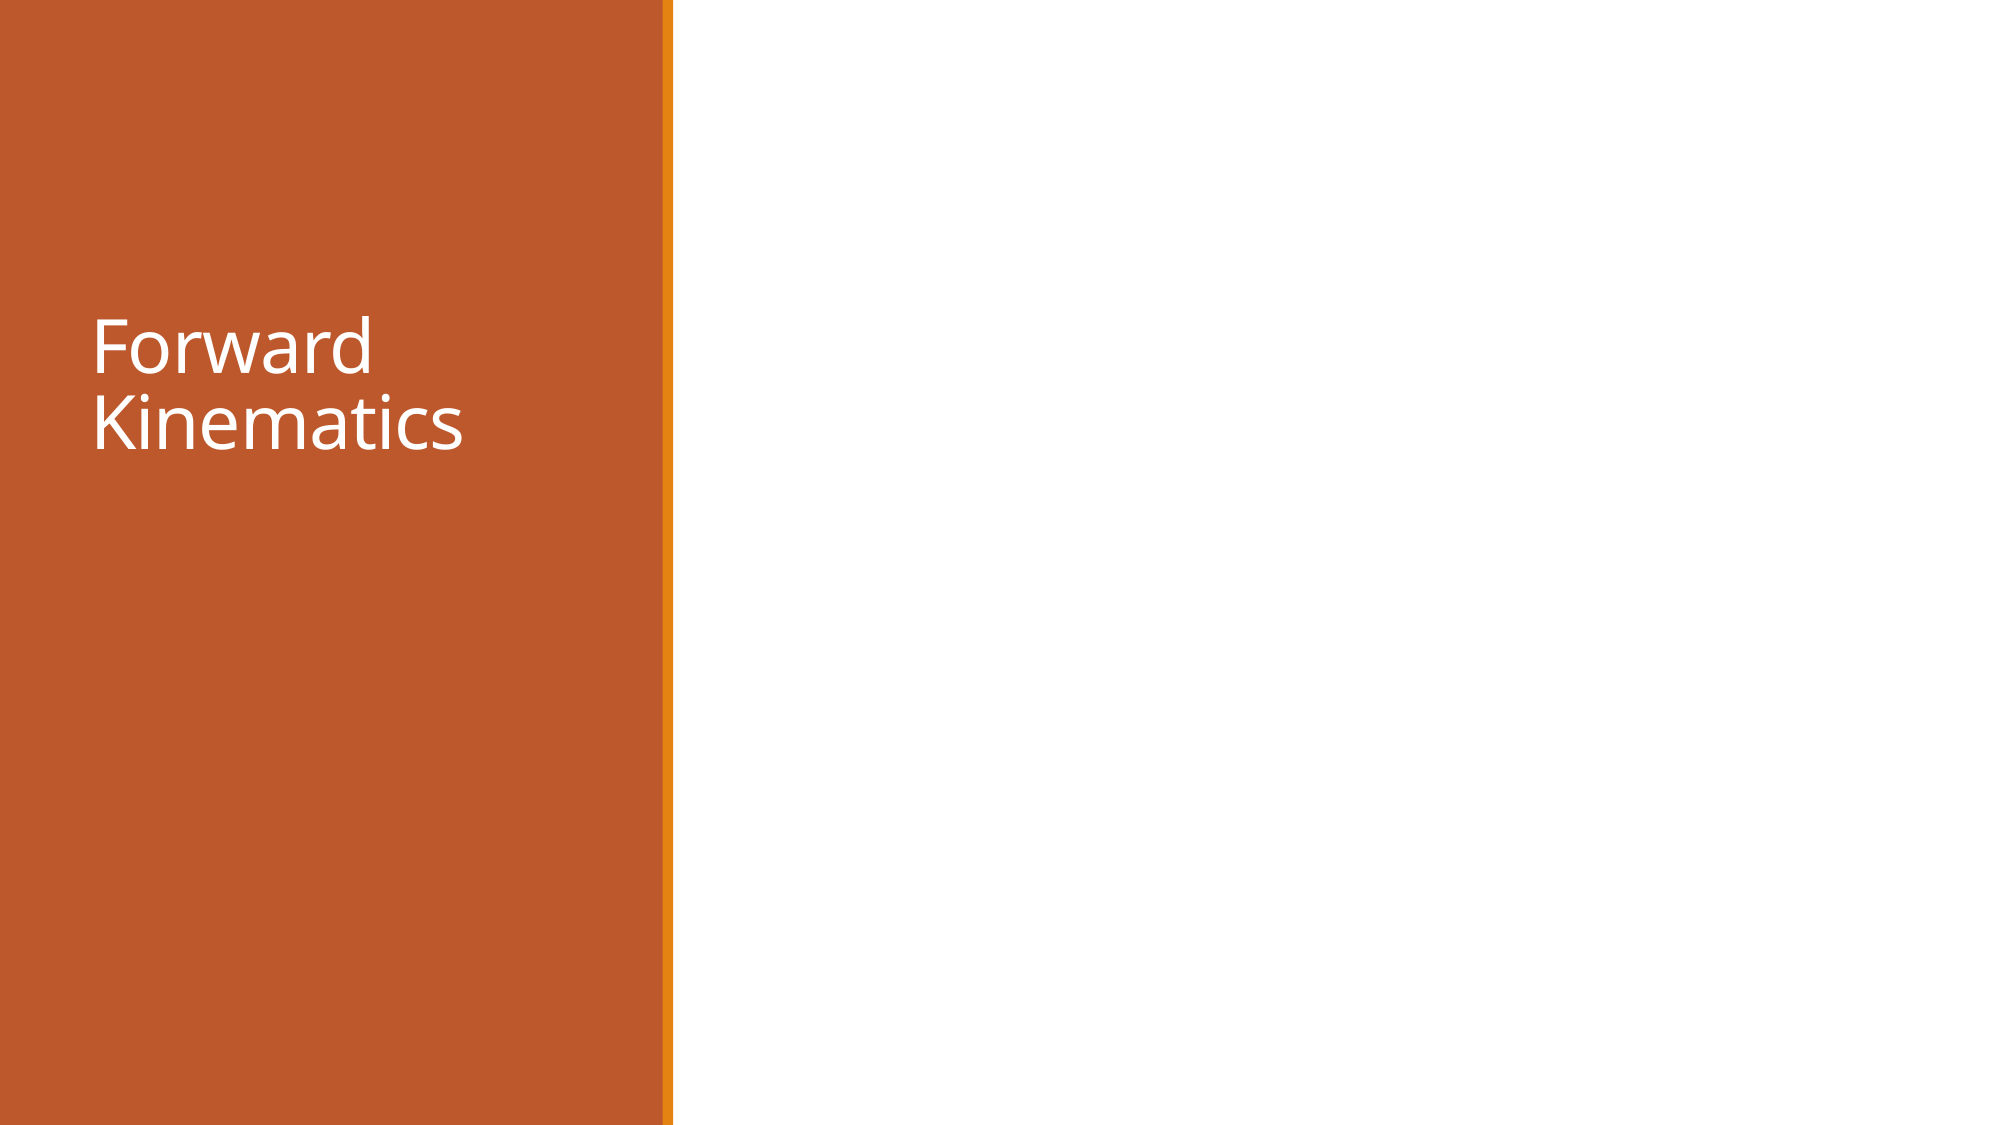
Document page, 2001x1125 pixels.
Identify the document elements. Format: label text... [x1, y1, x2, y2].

title Forward Kinematics [75, 97, 600, 473]
